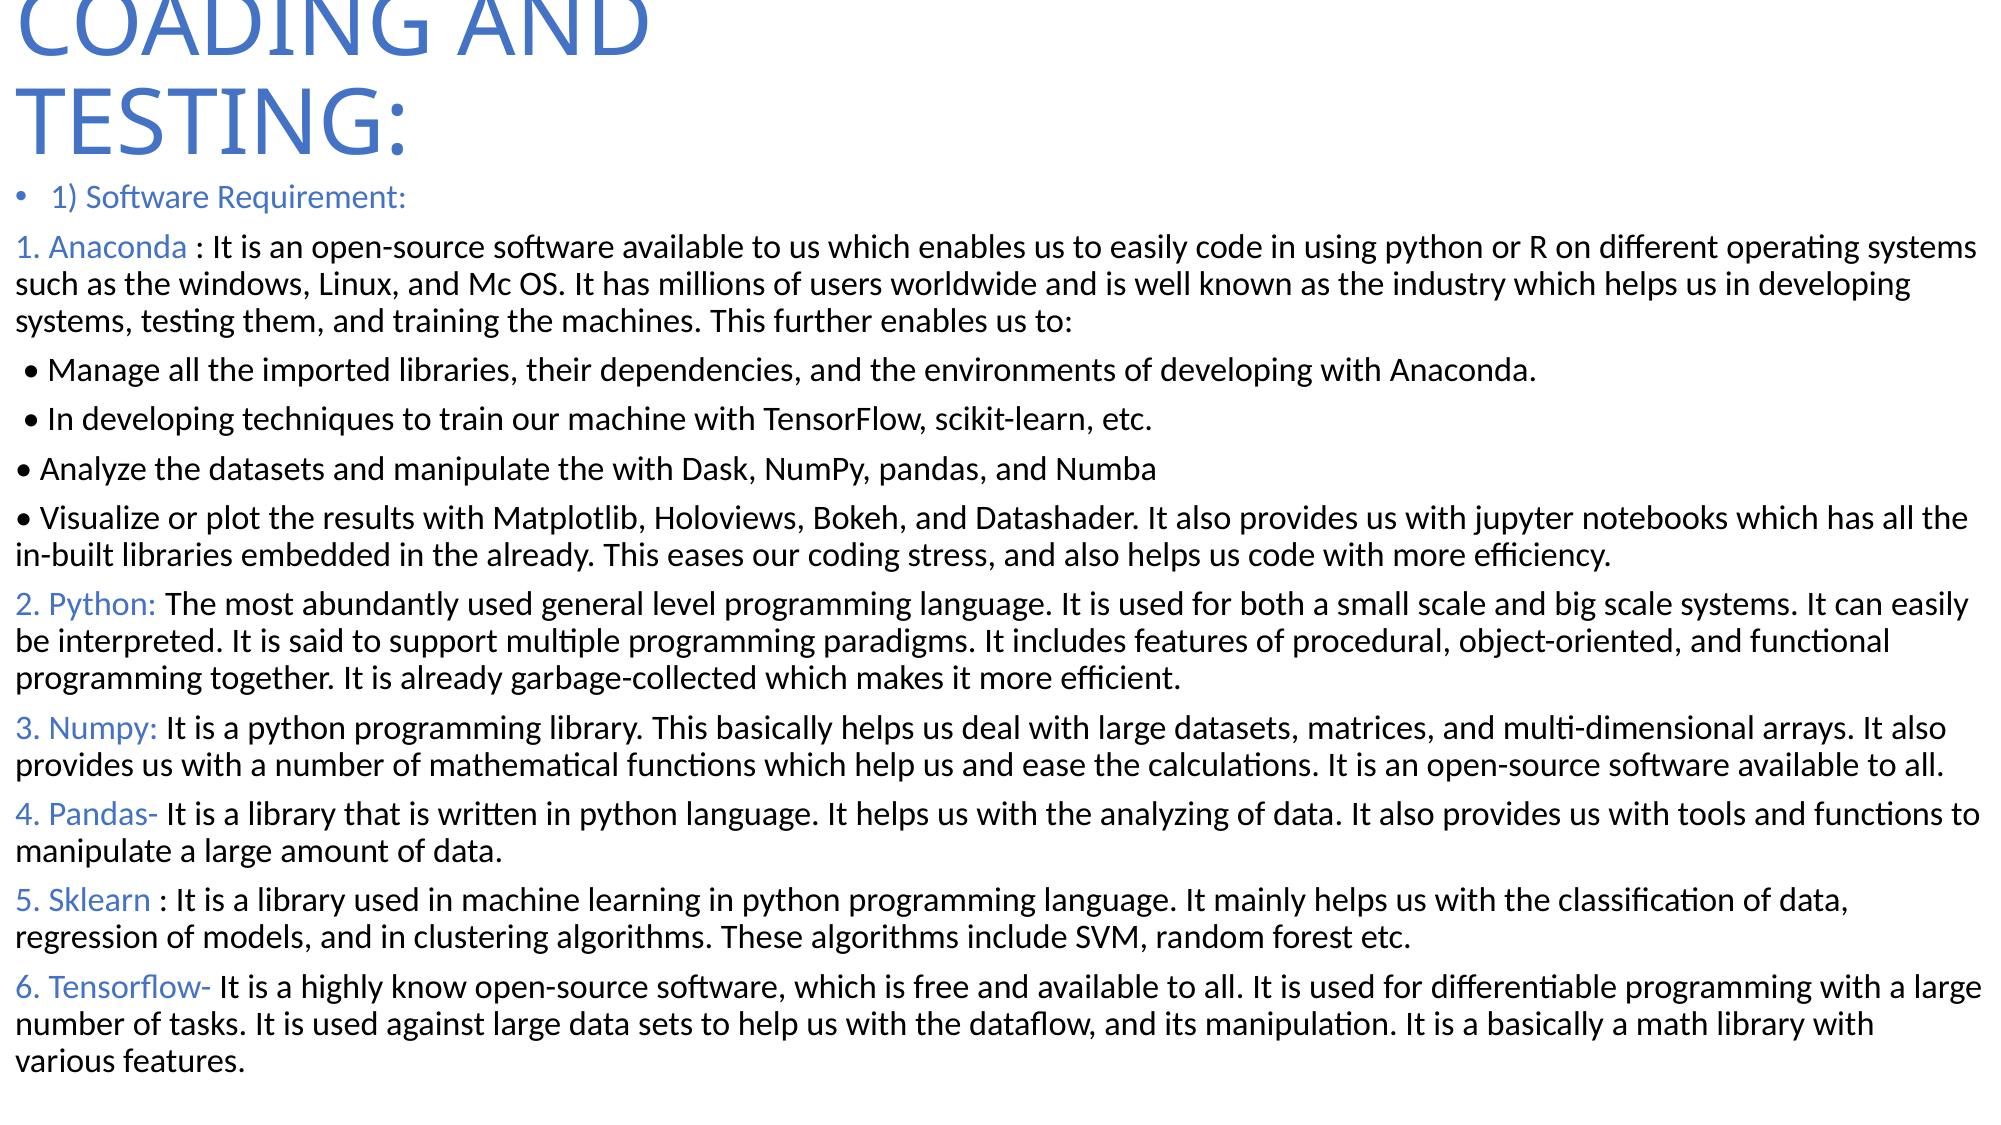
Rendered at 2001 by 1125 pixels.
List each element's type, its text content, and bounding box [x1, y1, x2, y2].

title COADING AND TESTING: [0, 0, 985, 152]
list 1) Software Requirement: 1. Anaconda : It is an open-source software available to us which enables us to easily code in using python or R on different operating systems such as the windows, Linux, and Mc OS. It has millions of users worldwide and is well known as the industry which helps us in developing systems, testing them, and training the machines. This further enables us to: • Manage all the imported libraries, their dependencies, and the environments of developing with Anaconda. • In developing techniques to train our machine with TensorFlow, scikit-learn, etc. • Analyze the datasets and manipulate the with Dask, NumPy, pandas, and Numba • Visualize or plot the results with Matplotlib, Holoviews, Bokeh, and Datashader. It also provides us with jupyter notebooks which has all the in-built libraries embedded in the already. This eases our coding stress, and also helps us code with more efficiency. 2. Python: The most abundantly used general level programming language. It is used for both a small scale and big scale systems. It can easily be interpreted. It is said to support multiple programming paradigms. It includes features of procedural, object-oriented, and functional programming together. It is already garbage-collected which makes it more efficient. 3. Numpy: It is a python programming library. This basically helps us deal with large datasets, matrices, and multi-dimensional arrays. It also provides us with a number of mathematical functions which help us and ease the calculations. It is an open-source software available to all. 4. Pandas- It is a library that is written in python language. It helps us with the analyzing of data. It also provides us with tools and functions to manipulate a large amount of data. 5. Sklearn : It is a library used in machine learning in python programming language. It mainly helps us with the classification of data, regression of models, and in clustering algorithms. These algorithms include SVM, random forest etc. 6. Tensorflow- It is a highly know open-source software, which is free and available to all. It is used for differentiable programming with a large number of tasks. It is used against large data sets to help us with the dataflow, and its manipulation. It is a basically a math library with various features. [0, 171, 2000, 1125]
